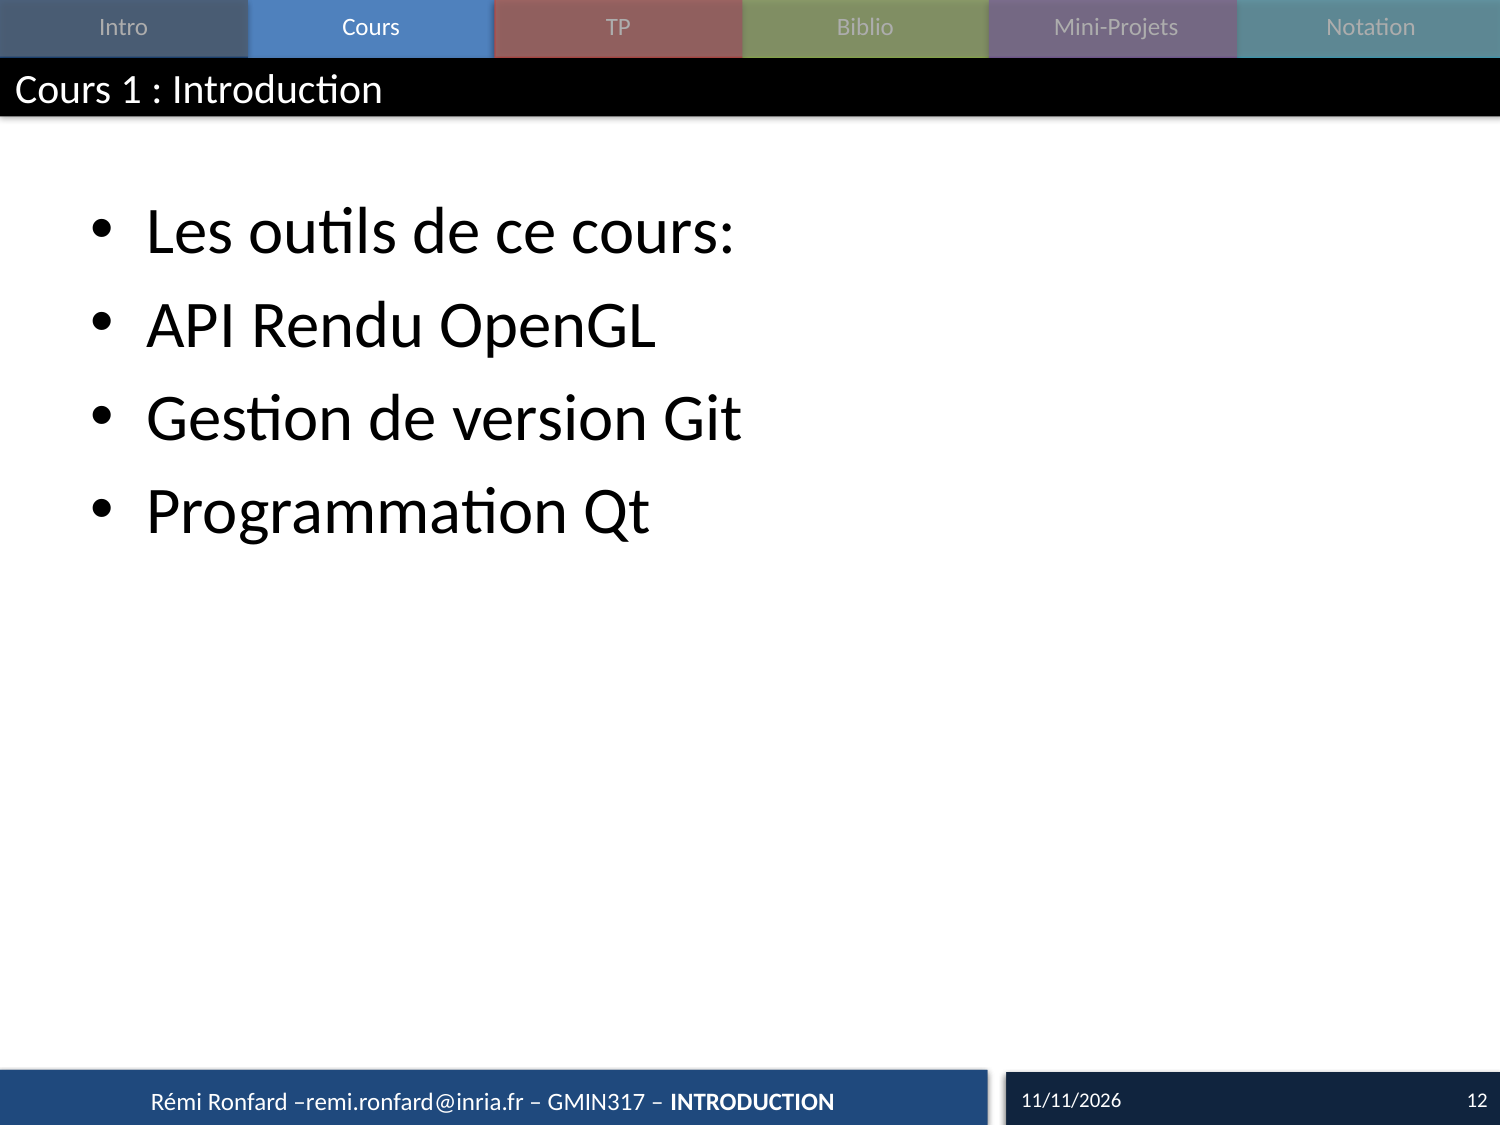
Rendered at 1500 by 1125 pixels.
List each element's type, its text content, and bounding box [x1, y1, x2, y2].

title Cours 1 : Introduction [0, 58, 1500, 117]
slide_number 12 [1153, 1071, 1500, 1125]
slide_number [1006, 1070, 1153, 1125]
list Les outils de ce cours: API Rendu OpenGL Gestion de version Git Programmation Qt [75, 179, 1425, 1005]
footer Rémi Ronfard –remi.ronfard@inria.fr – GMIN317 – INTRODUCTION [0, 1072, 988, 1125]
